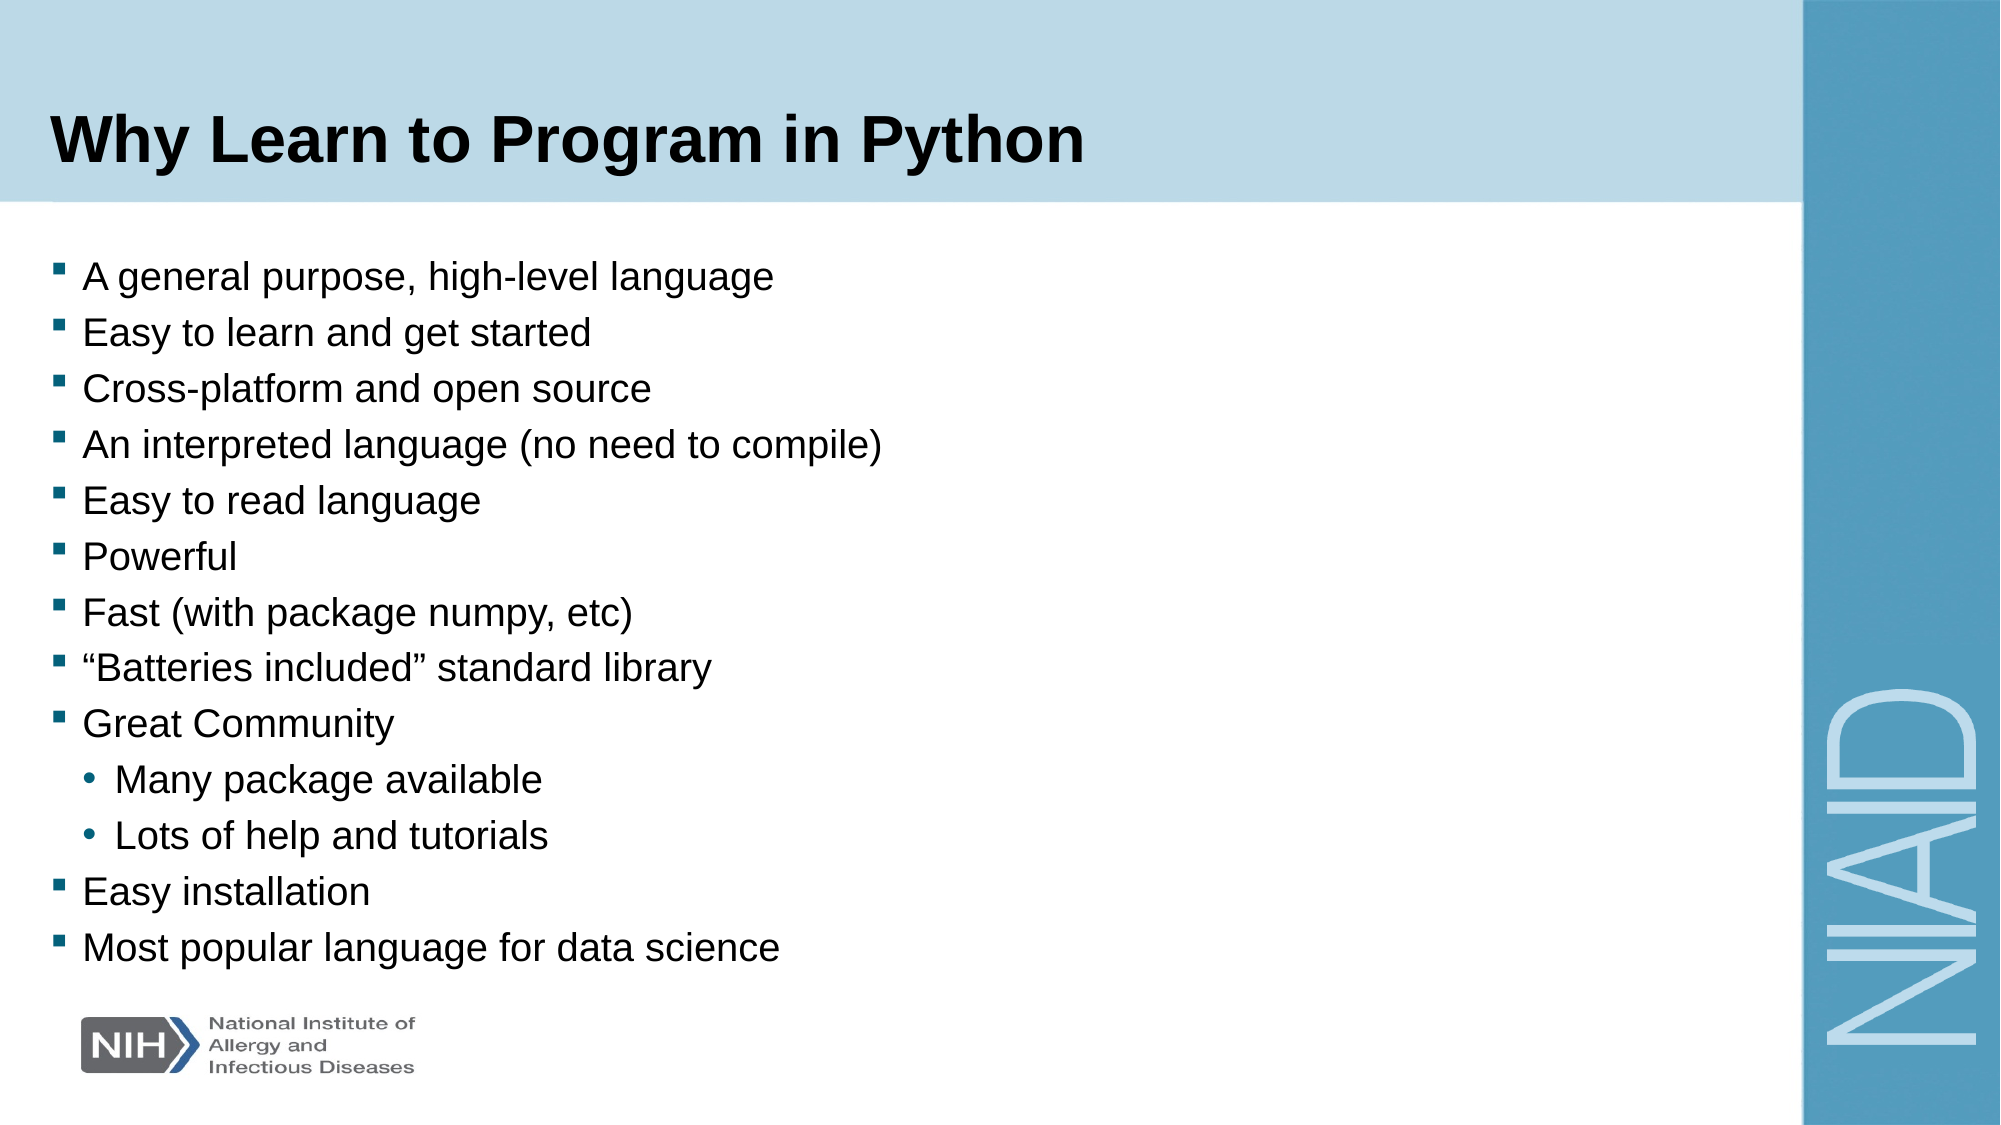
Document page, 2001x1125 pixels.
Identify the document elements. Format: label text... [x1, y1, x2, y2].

title Why Learn to Program in Python [50, 25, 1700, 176]
picture [0, 0, 2000, 1125]
list A general purpose, high-level language Easy to learn and get started Cross-platform and open source An interpreted language (no need to compile) Easy to read language Powerful Fast (with package numpy, etc) “Batteries included” standard library Great Community Many package available Lots of help and tutorials Easy installation Most popular language for data science [50, 250, 1700, 975]
